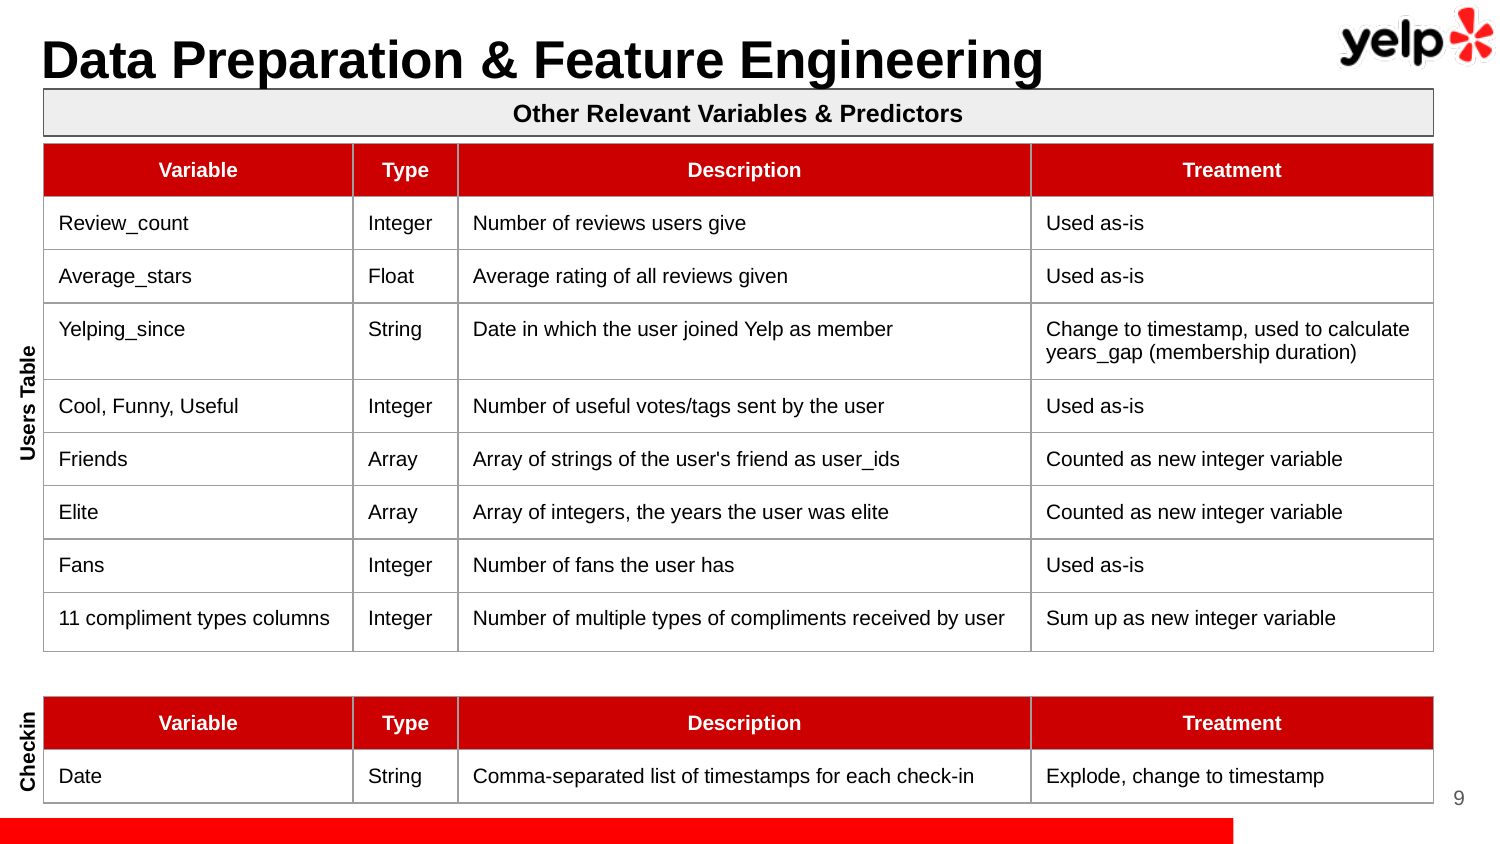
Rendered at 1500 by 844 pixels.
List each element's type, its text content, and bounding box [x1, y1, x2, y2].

table_cell Array of integers, the years the user was elite [459, 486, 1030, 538]
table_header Treatment [1032, 144, 1433, 196]
table_cell Used as-is [1032, 540, 1433, 592]
table_cell Change to timestamp, used to calculate years_gap (membership duration) [1032, 304, 1433, 379]
picture [0, 818, 1234, 844]
table_cell Array [354, 486, 457, 538]
table_cell 11 compliment types columns [44, 593, 352, 651]
table_cell Number of multiple types of compliments received by user [459, 593, 1030, 651]
text_box Users Table [5, 302, 44, 506]
table_cell Number of reviews users give [459, 197, 1030, 249]
table_cell Number of fans the user has [459, 540, 1030, 592]
table_cell Integer [354, 197, 457, 249]
table_cell Integer [354, 540, 457, 592]
table_cell Fans [44, 540, 352, 592]
title Data Preparation & Feature Engineering [26, 10, 1190, 105]
table_cell String [354, 750, 457, 802]
table_cell Number of useful votes/tags sent by the user [459, 380, 1030, 432]
table_cell Date [44, 750, 352, 802]
table_cell Used as-is [1032, 380, 1433, 432]
text_box Checkin [5, 684, 44, 817]
table_header Treatment [1032, 697, 1433, 749]
table_cell Counted as new integer variable [1032, 486, 1433, 538]
table_cell Explode, change to timestamp [1032, 750, 1433, 802]
table_cell Integer [354, 380, 457, 432]
table_cell Average rating of all reviews given [459, 250, 1030, 302]
table_header Description [459, 144, 1030, 196]
table_cell Used as-is [1032, 197, 1433, 249]
table_cell Review_count [44, 197, 352, 249]
table_header Type [354, 697, 457, 749]
table_cell Date in which the user joined Yelp as member [459, 304, 1030, 379]
table_cell Float [354, 250, 457, 302]
picture [1336, 4, 1497, 70]
table_header Variable [44, 144, 352, 196]
table_header Description [459, 697, 1030, 749]
table_cell Elite [44, 486, 352, 538]
table_cell Friends [44, 433, 352, 485]
table_cell Sum up as new integer variable [1032, 593, 1433, 651]
table_cell Yelping_since [44, 304, 352, 379]
slide_number ‹#› [1389, 764, 1480, 830]
table_cell Used as-is [1032, 250, 1433, 302]
table_cell Counted as new integer variable [1032, 433, 1433, 485]
table_cell Array of strings of the user's friend as user_ids [459, 433, 1030, 485]
table_cell Average_stars [44, 250, 352, 302]
table_cell Comma-separated list of timestamps for each check-in [459, 750, 1030, 802]
text_box Other Relevant Variables & Predictors [43, 89, 1434, 137]
table_cell String [354, 304, 457, 379]
table_cell Array [354, 433, 457, 485]
table_cell Integer [354, 593, 457, 651]
table_header Type [354, 144, 457, 196]
table_header Variable [44, 697, 352, 749]
table_cell Cool, Funny, Useful [44, 380, 352, 432]
